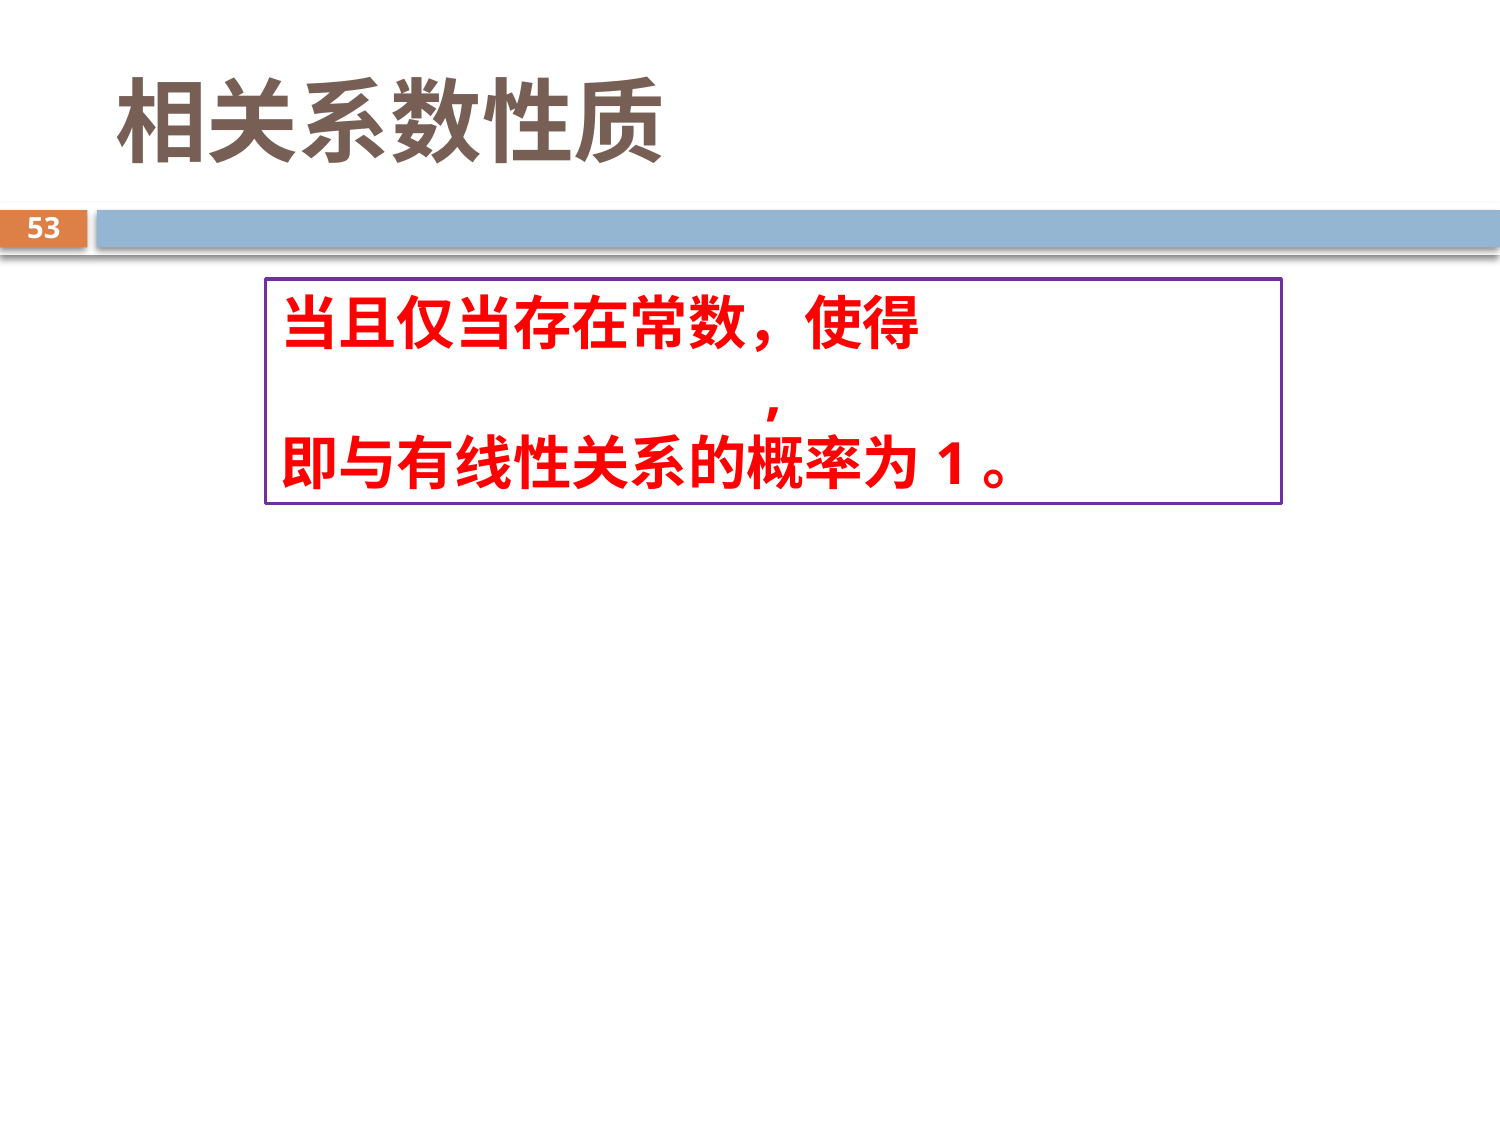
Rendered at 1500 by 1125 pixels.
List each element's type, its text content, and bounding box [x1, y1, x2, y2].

slide_number 53 [0, 208, 88, 249]
title 相关系数性质 [100, 37, 1438, 200]
